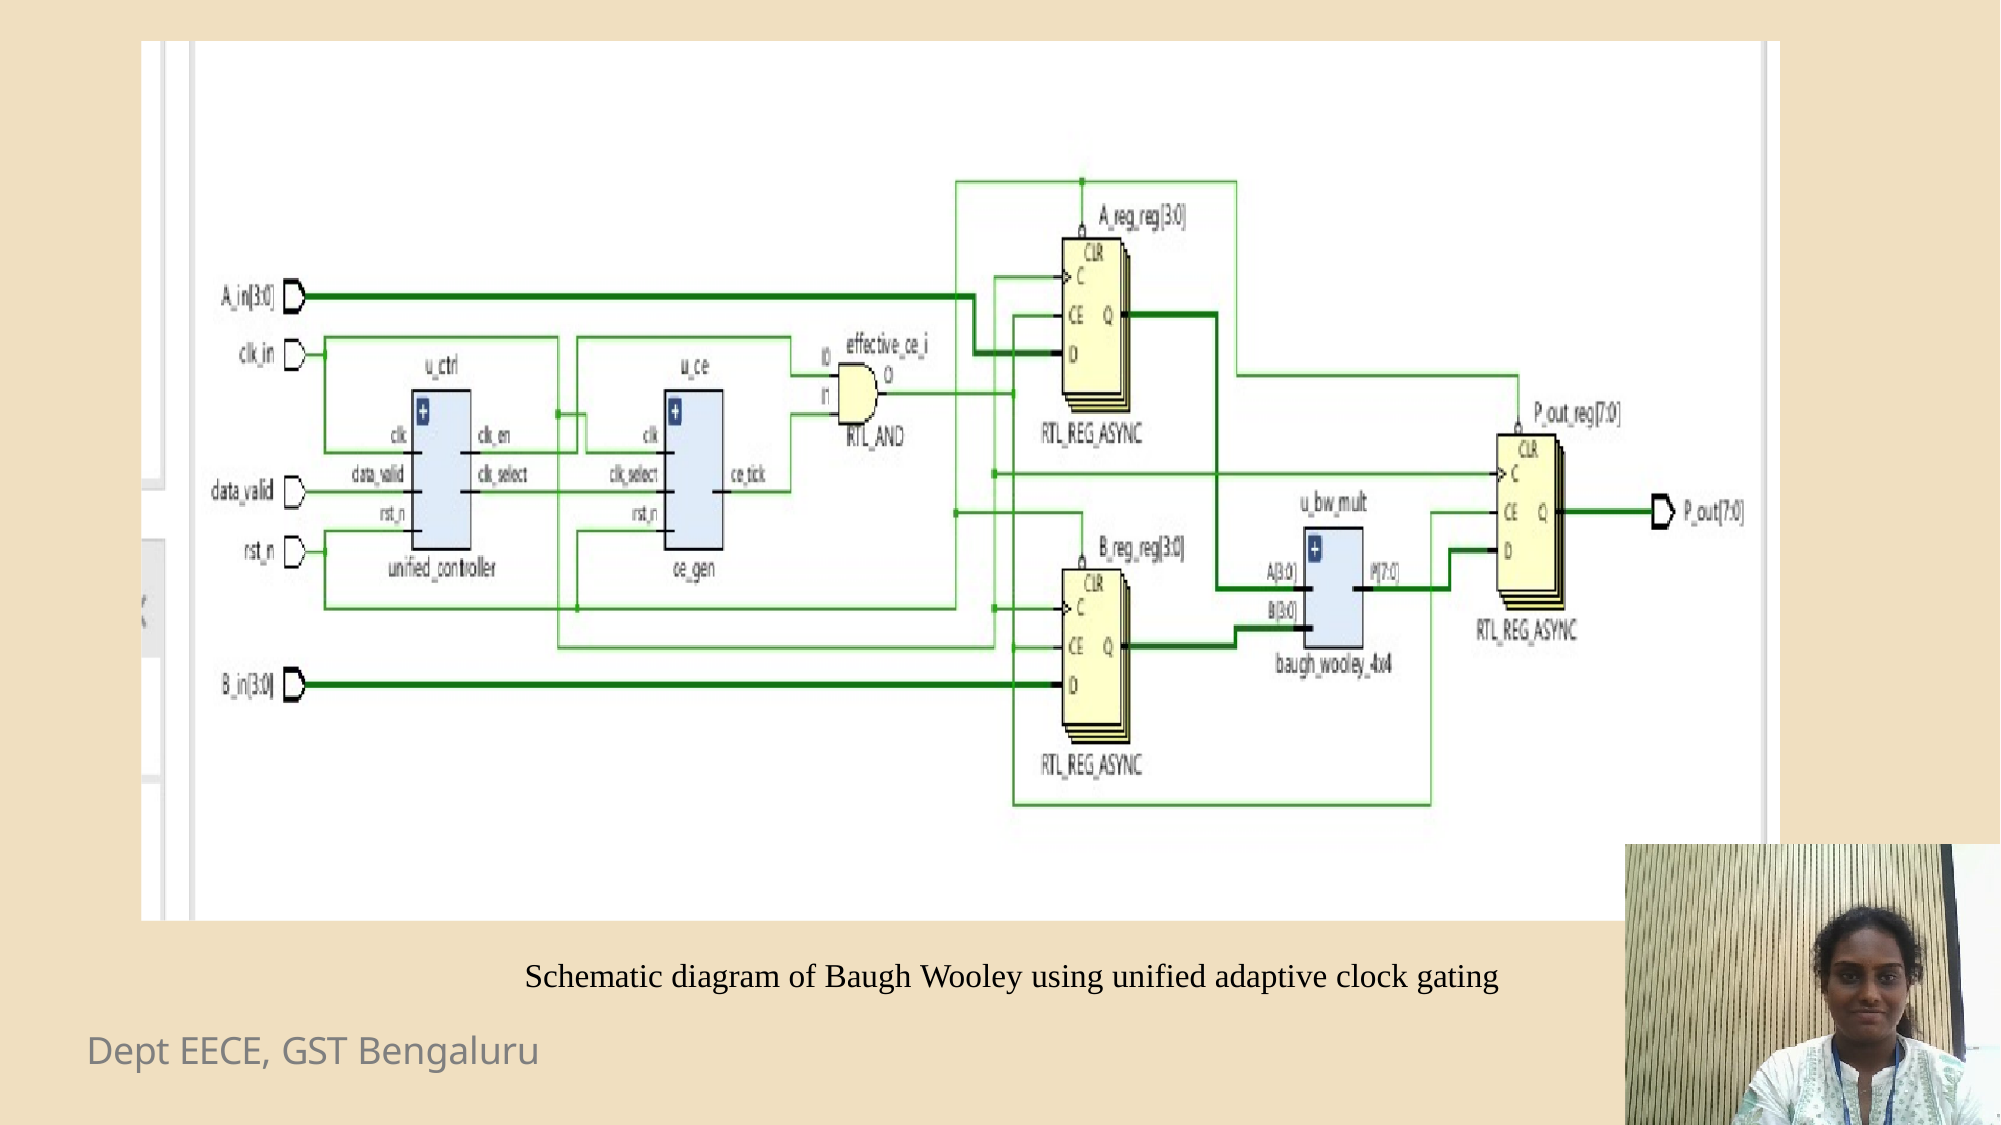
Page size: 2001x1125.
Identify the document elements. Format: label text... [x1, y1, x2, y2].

text_box Schematic diagram of Baugh Wooley using unified adaptive clock gating Dept EECE, GST Bengaluru [84, 951, 135, 1073]
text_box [141, 41, 2000, 1125]
